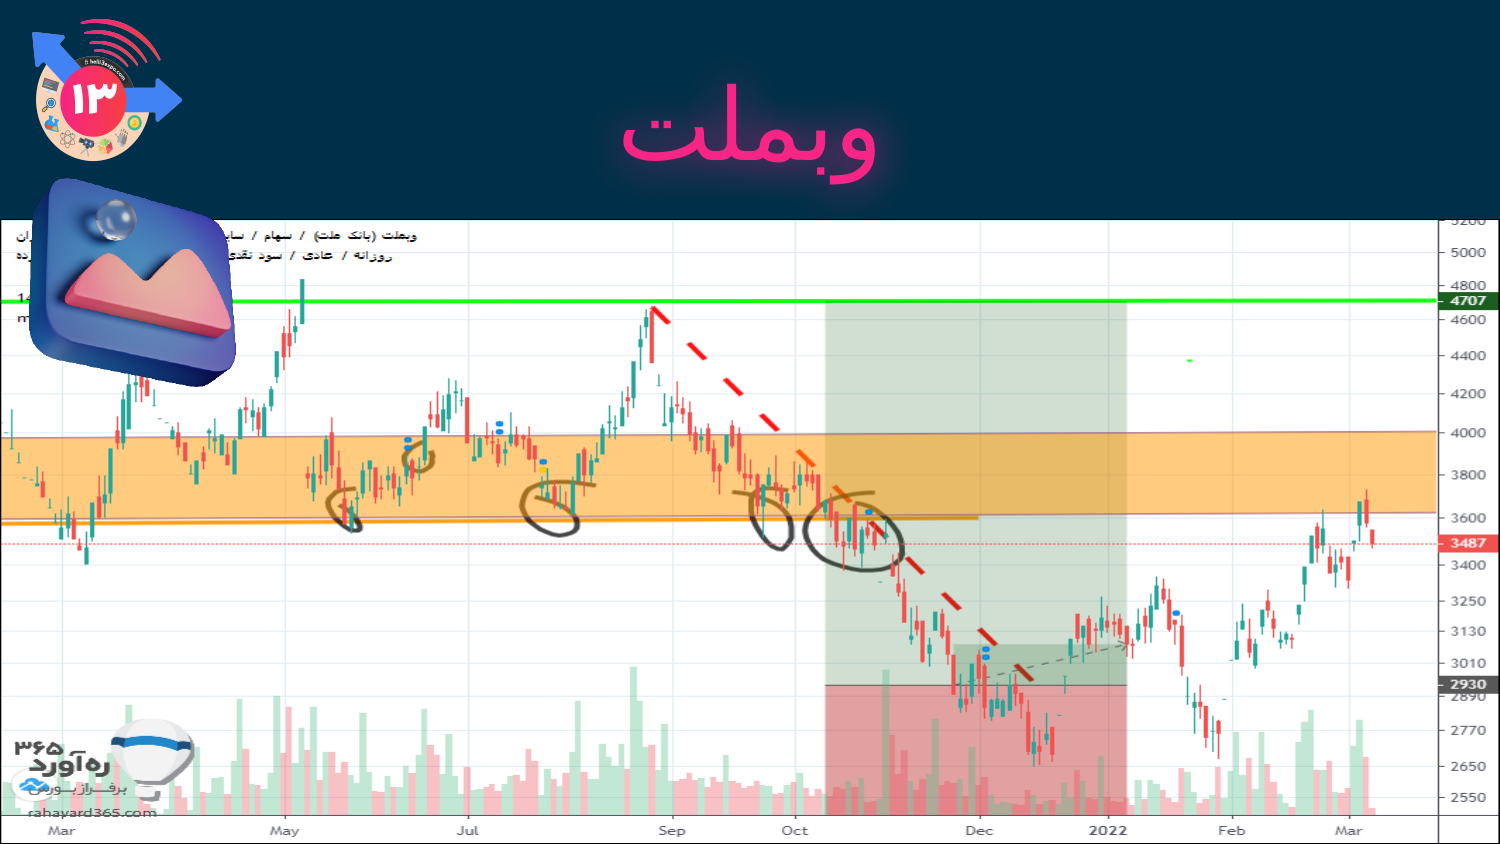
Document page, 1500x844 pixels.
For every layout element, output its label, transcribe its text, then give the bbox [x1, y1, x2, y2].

title وبملت [0, 45, 1500, 186]
picture [0, 179, 1500, 844]
